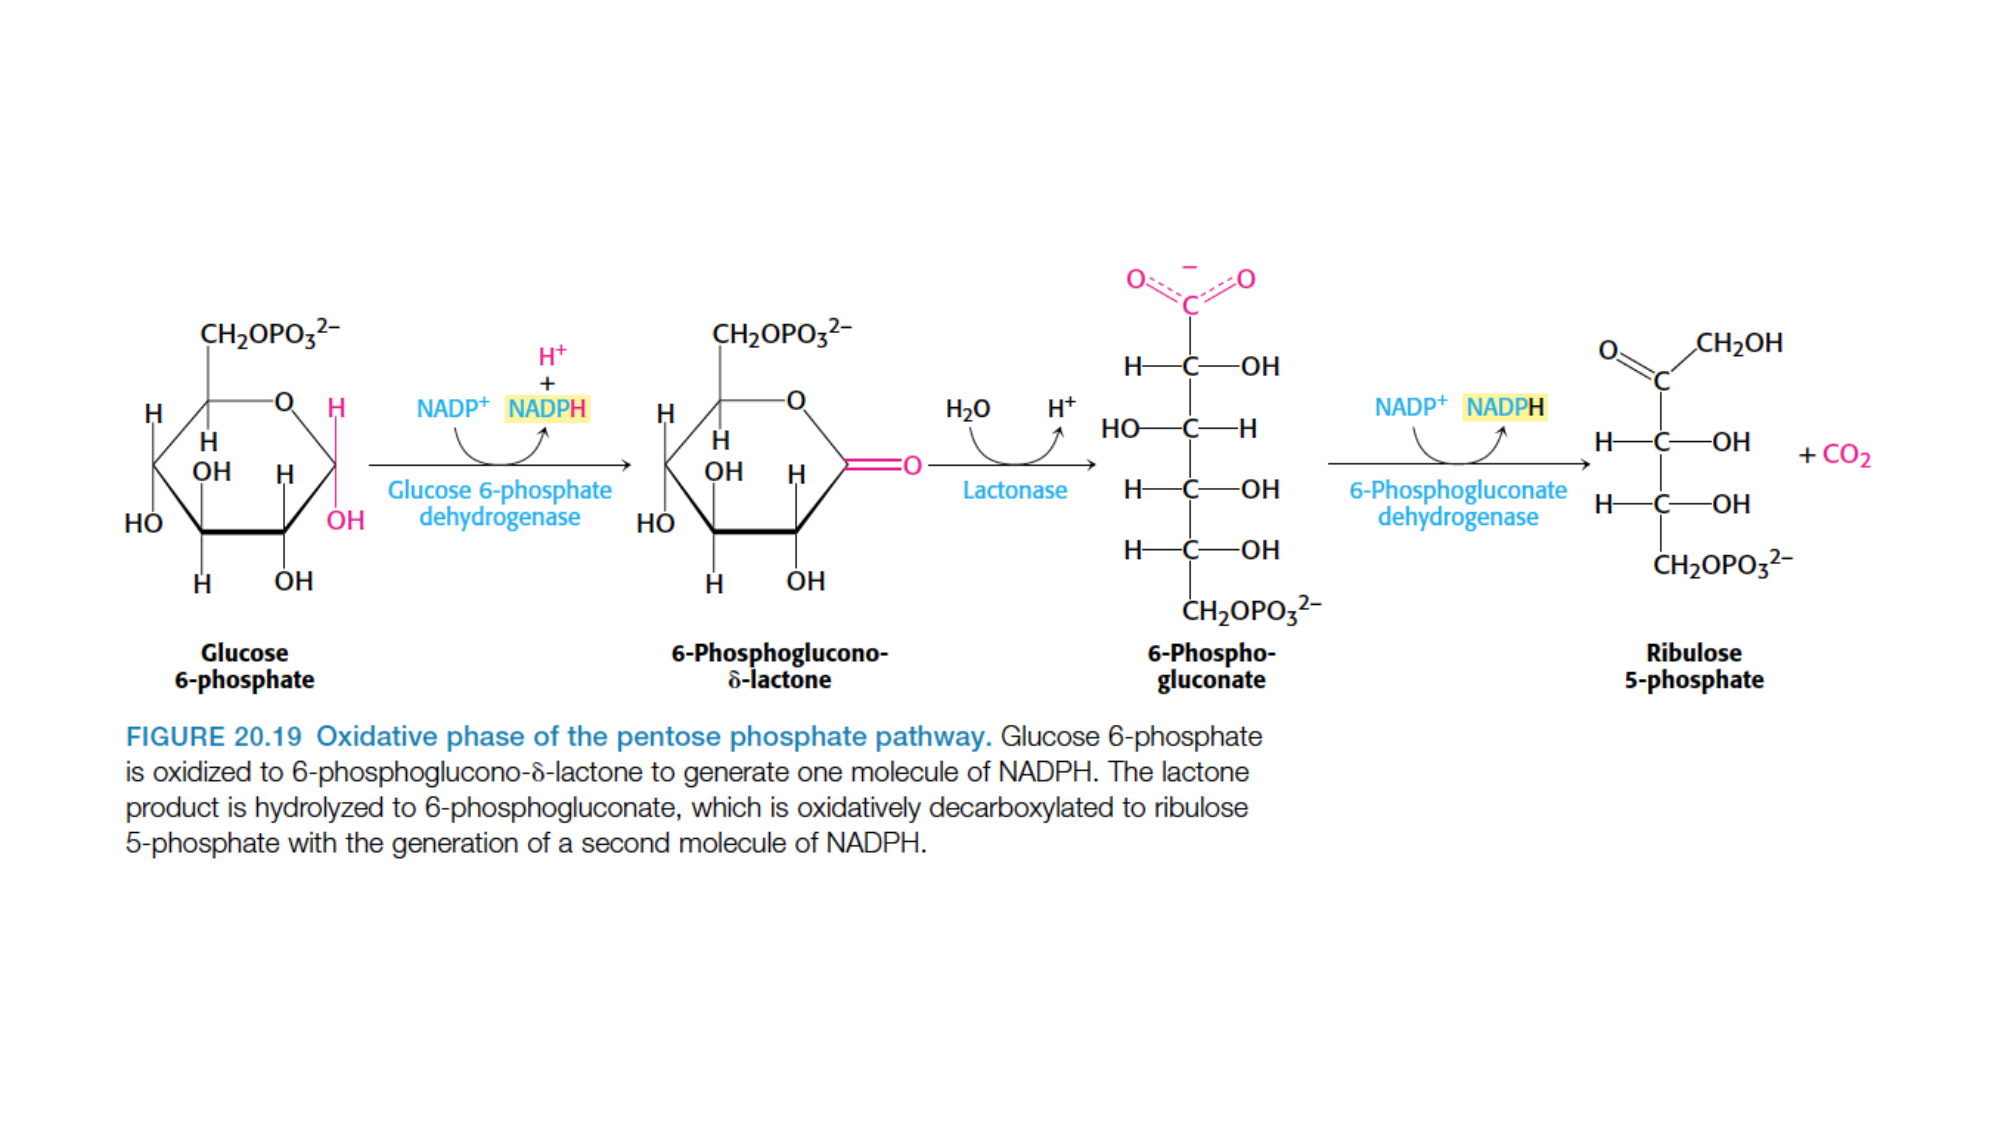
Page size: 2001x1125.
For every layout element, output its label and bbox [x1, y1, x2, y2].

picture [105, 253, 1895, 872]
